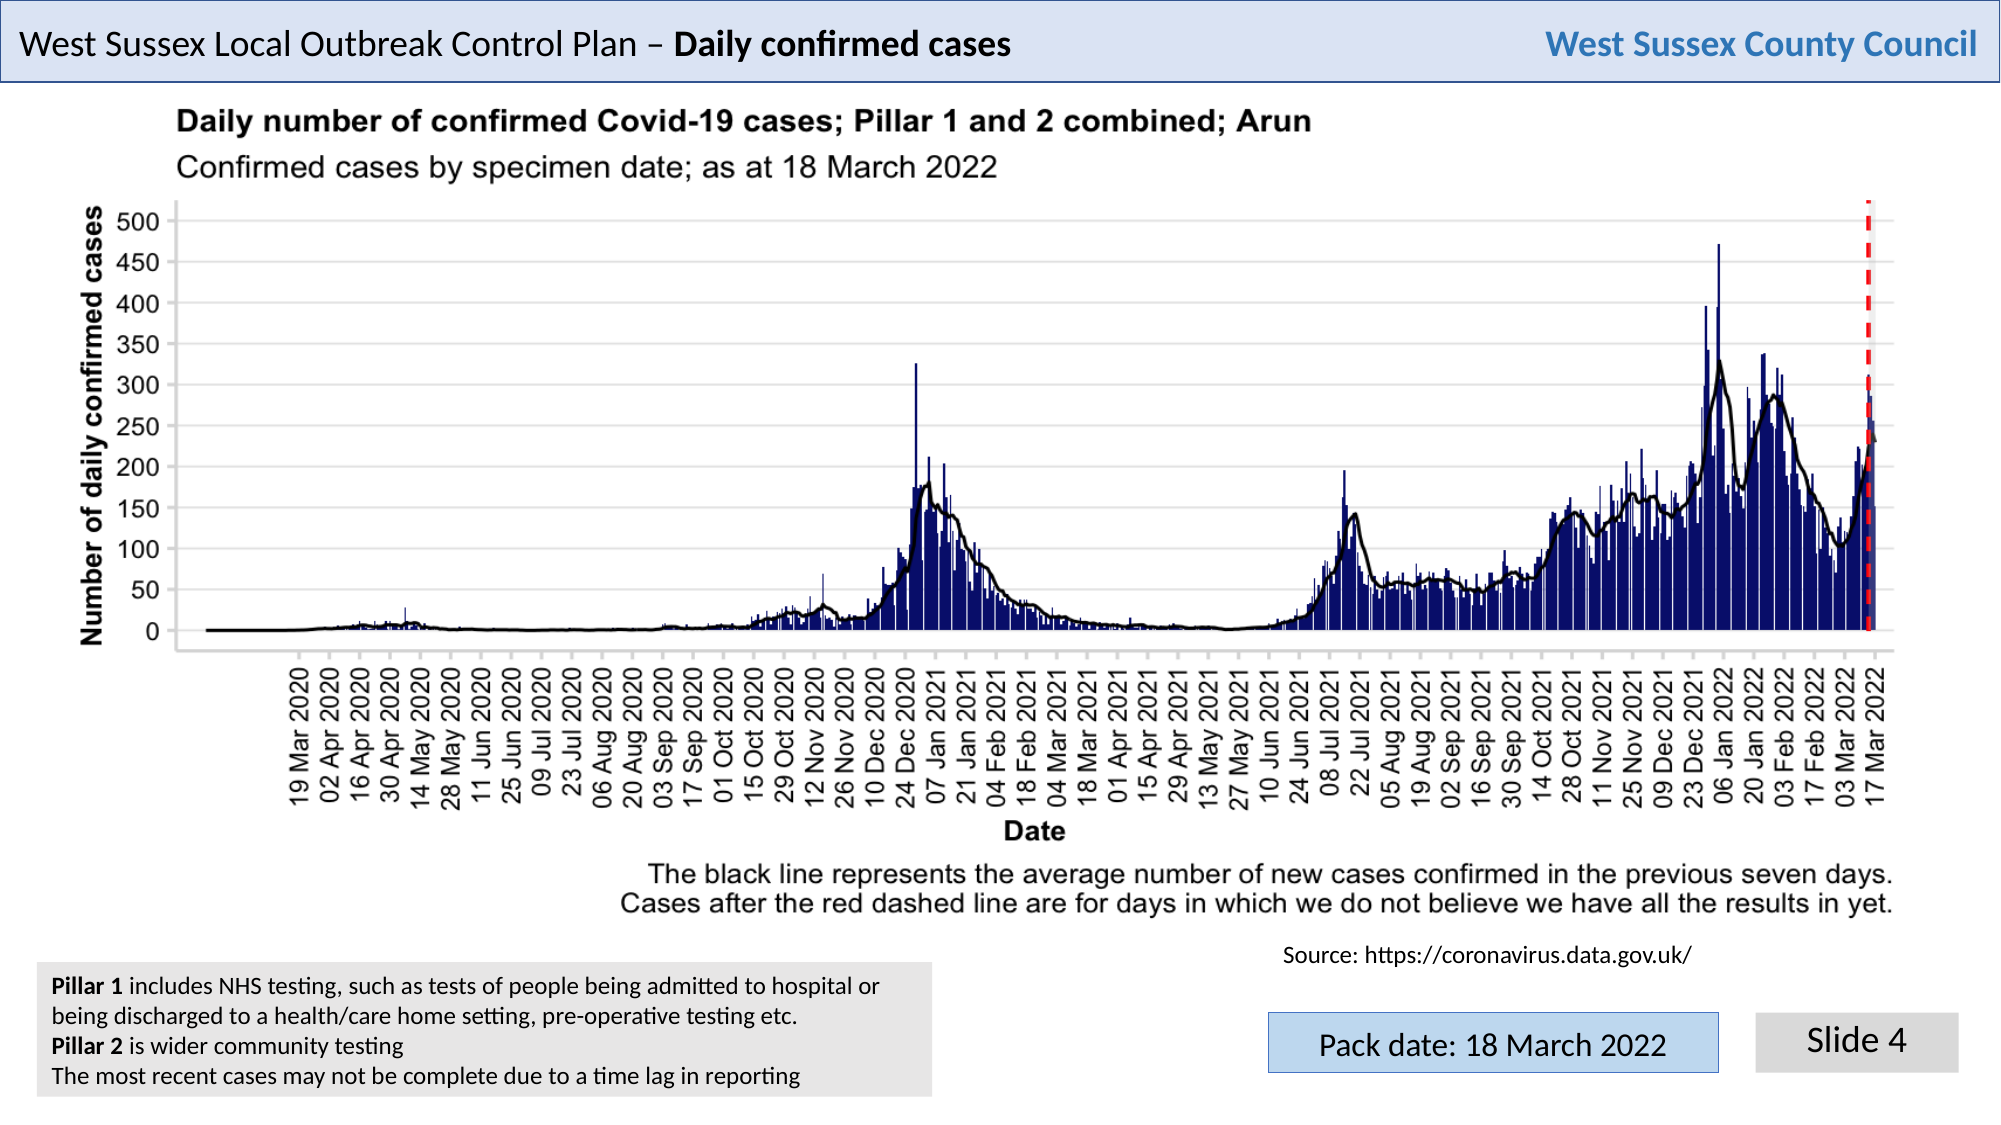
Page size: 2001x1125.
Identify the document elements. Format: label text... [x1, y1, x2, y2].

list Source: https://coronavirus.data.gov.uk/ [1268, 935, 1912, 995]
picture [63, 91, 1912, 935]
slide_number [1268, 1012, 1719, 1073]
list Slide 4 [1755, 1012, 1959, 1073]
